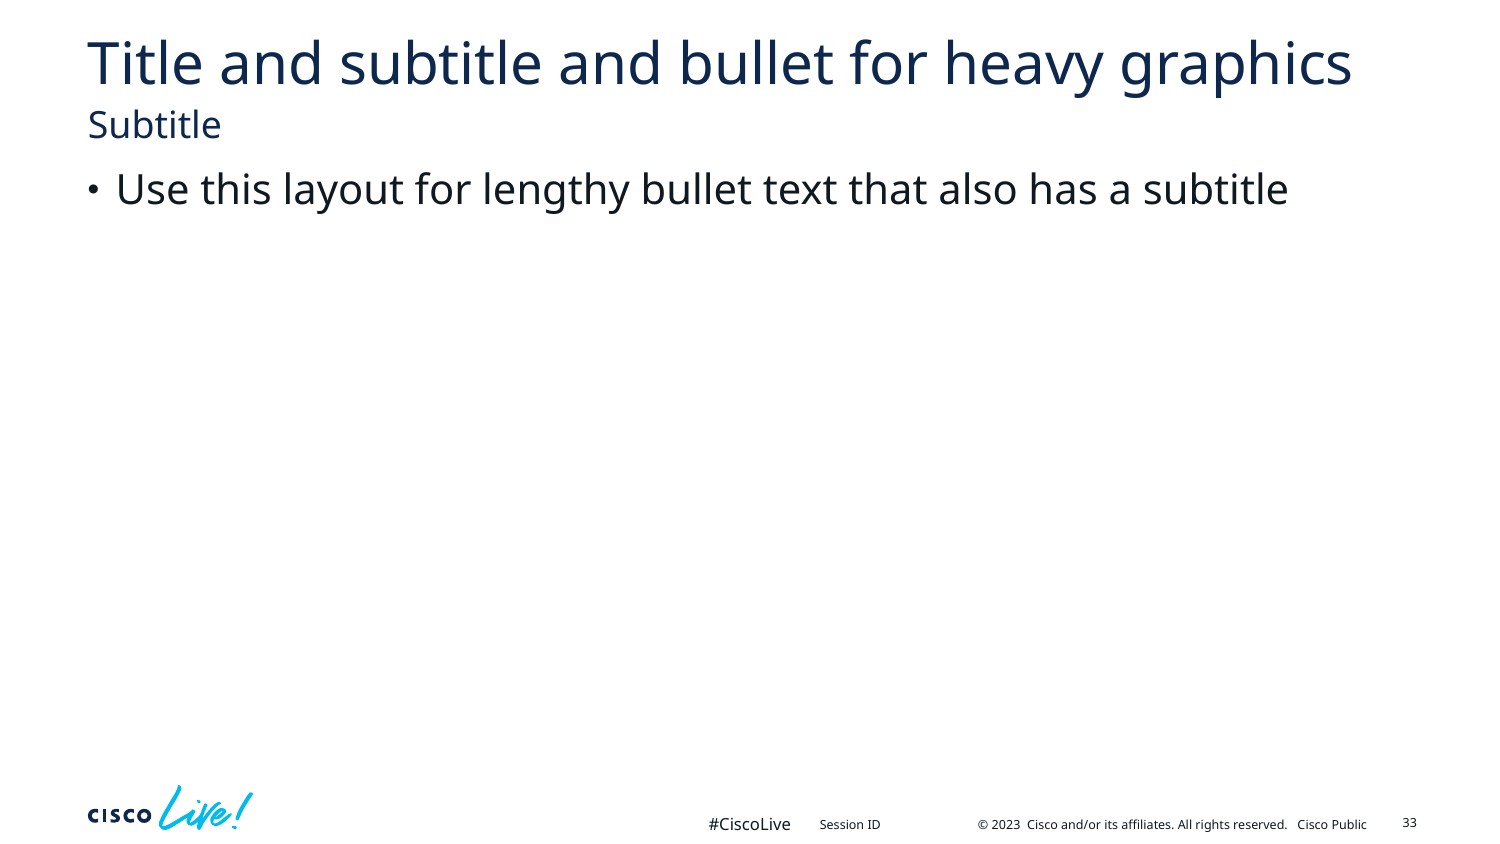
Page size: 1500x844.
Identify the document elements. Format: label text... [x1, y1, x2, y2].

footer Session ID [809, 811, 960, 838]
list Subtitle [72, 96, 1429, 159]
slide_number 33 [1373, 800, 1432, 844]
title Title and subtitle and bullet for heavy graphics [72, 32, 1429, 96]
list Use this layout for lengthy bullet text that also has a subtitle [72, 159, 1429, 776]
